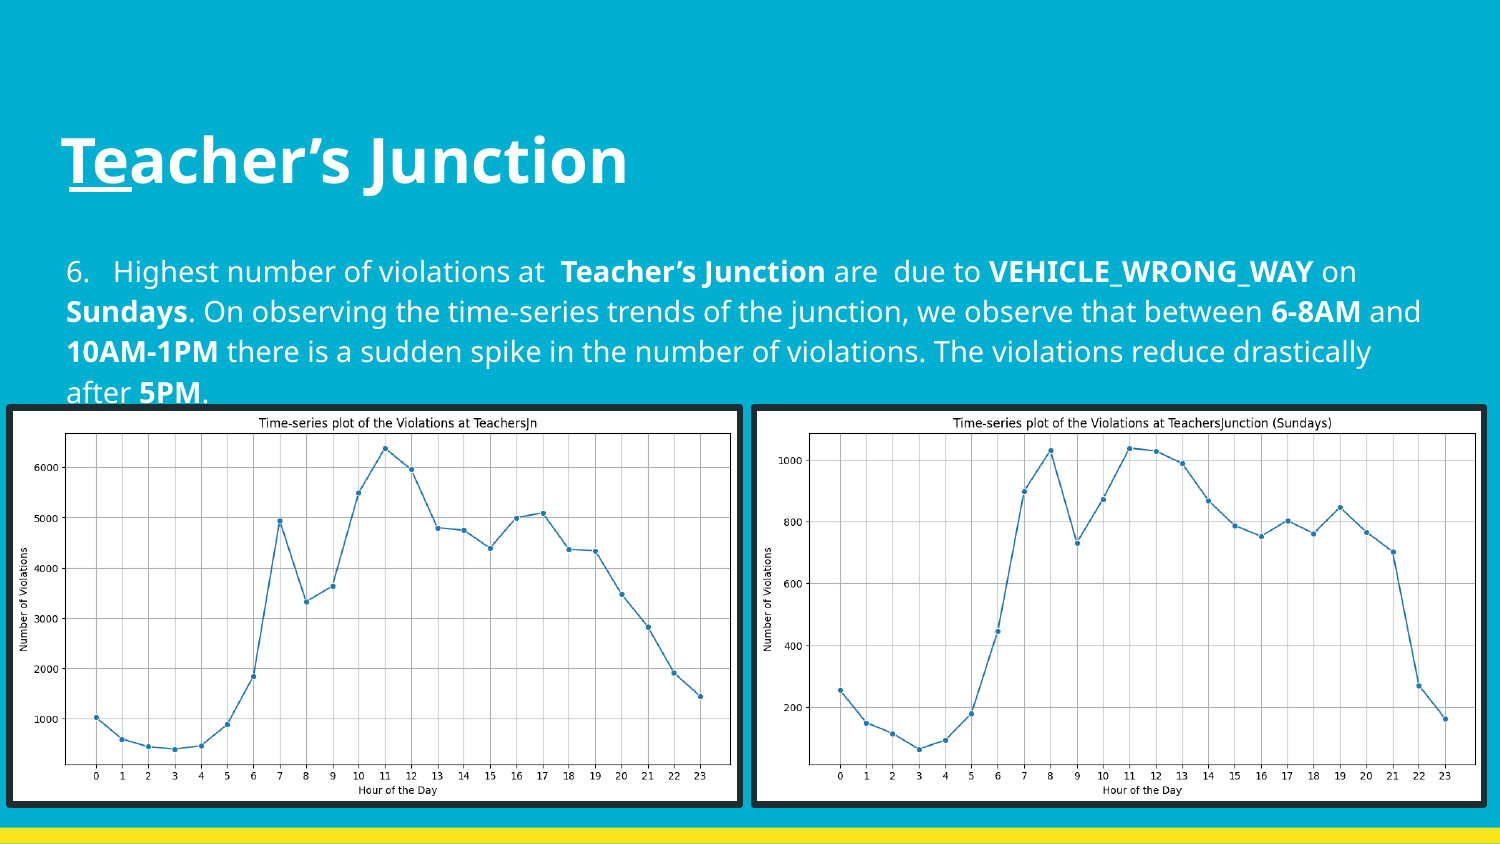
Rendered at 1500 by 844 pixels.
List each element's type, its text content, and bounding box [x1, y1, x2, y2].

list 6. Highest number of violations at Teacher’s Junction are due to VEHICLE_WRONG_WAY on Sundays. On observing the time-series trends of the junction, we observe that between 6-8AM and 10AM-1PM there is a sudden spike in the number of violations. The violations reduce drastically after 5PM. [51, 232, 1449, 750]
picture [756, 410, 1482, 802]
picture [12, 410, 738, 802]
title Teacher’s Junction [45, 105, 1444, 212]
